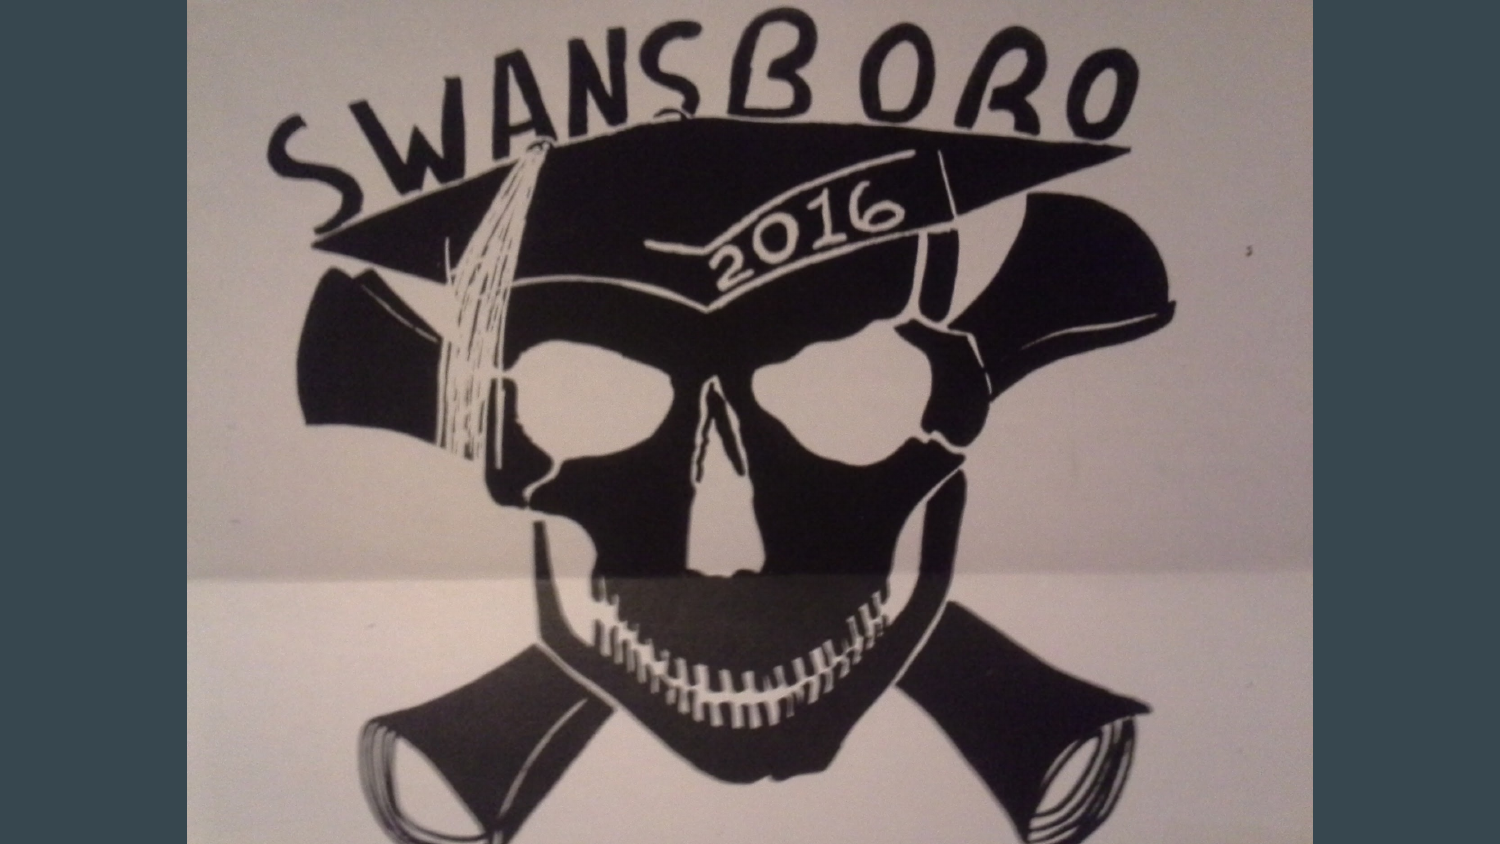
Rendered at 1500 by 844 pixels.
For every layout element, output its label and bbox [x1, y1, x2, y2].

picture [187, 0, 1313, 844]
